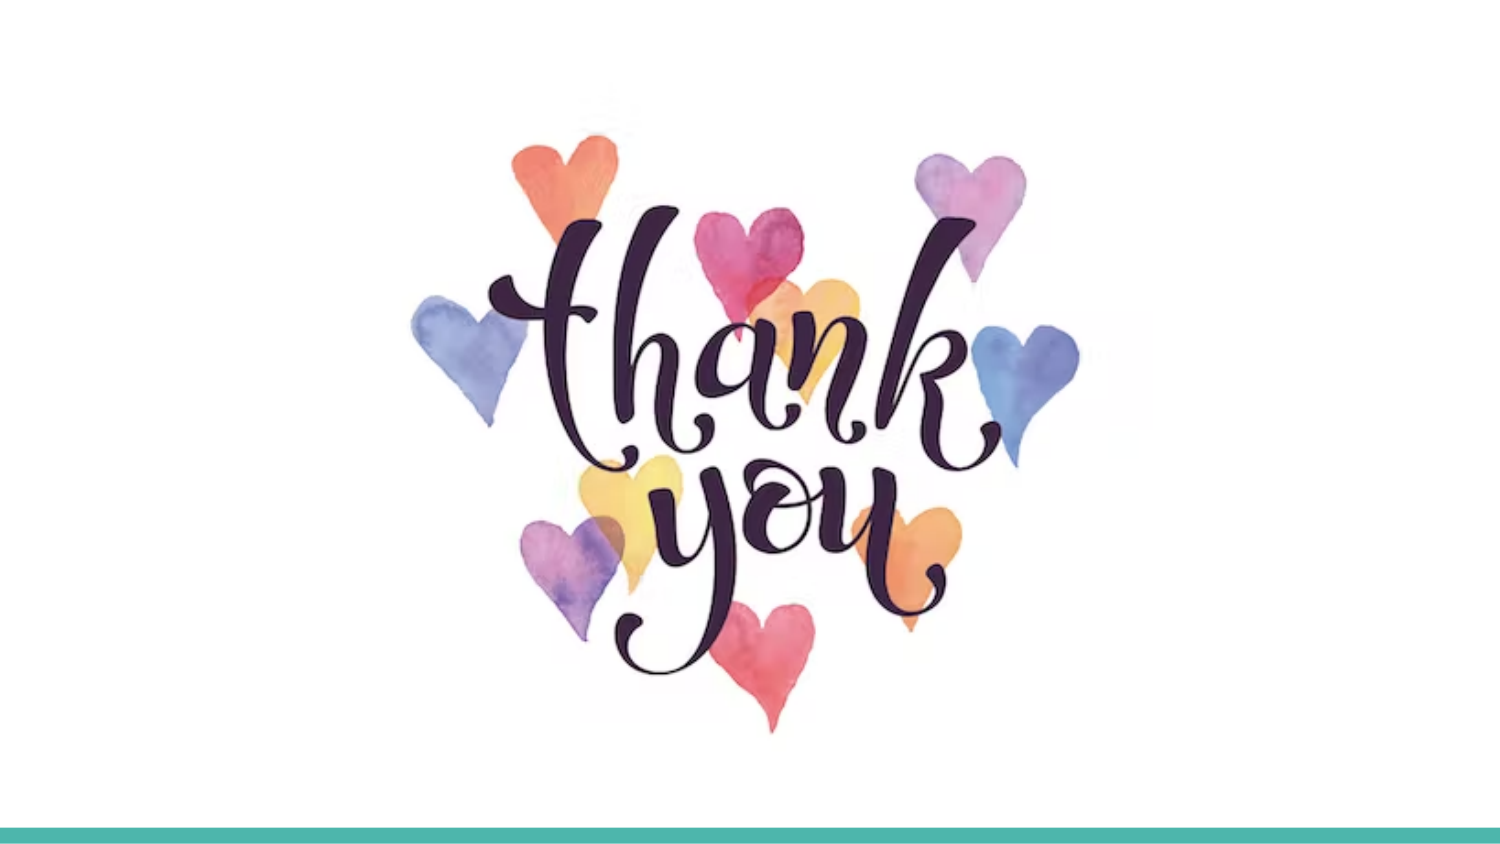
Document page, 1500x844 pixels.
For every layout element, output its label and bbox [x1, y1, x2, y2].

picture [347, 18, 1153, 825]
